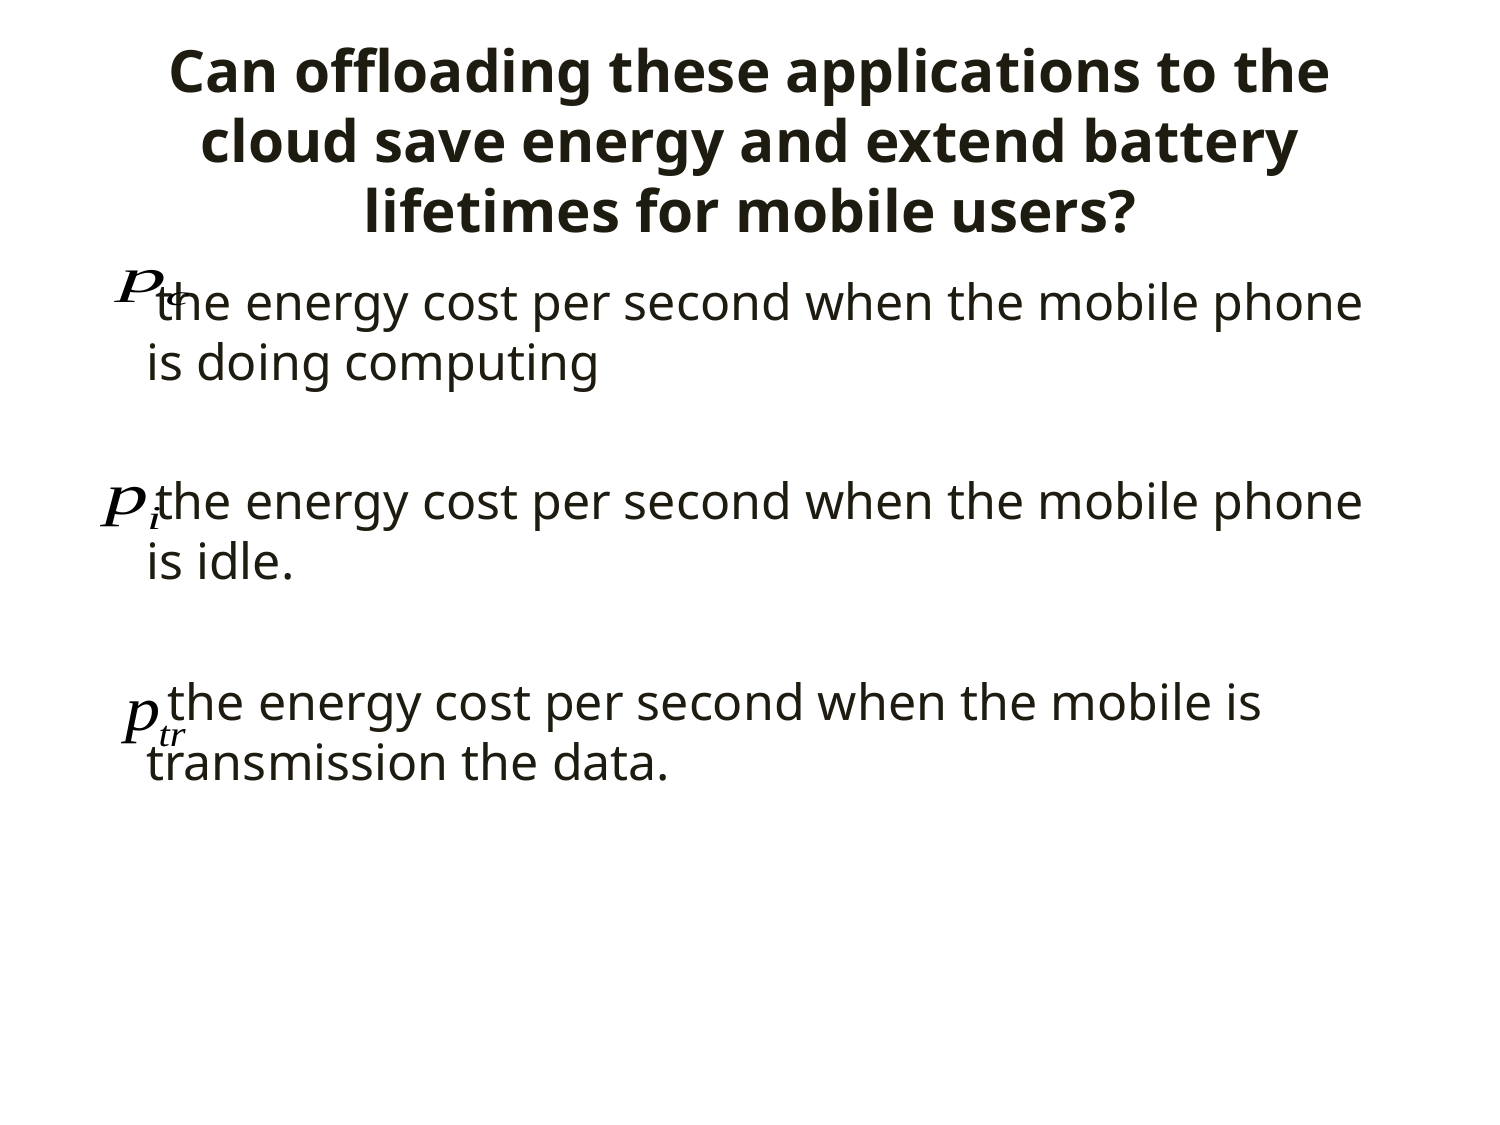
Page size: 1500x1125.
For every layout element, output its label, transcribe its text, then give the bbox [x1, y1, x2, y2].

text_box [105, 667, 200, 762]
list the energy cost per second when the mobile phone is doing computing the energy cost per second when the mobile phone is idle. the energy cost per second when the mobile is transmission the data. [74, 262, 1426, 1006]
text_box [81, 456, 176, 544]
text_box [93, 245, 212, 317]
title Can offloading these applications to the cloud save energy and extend battery lifetimes for mobile users? [74, 44, 1426, 233]
